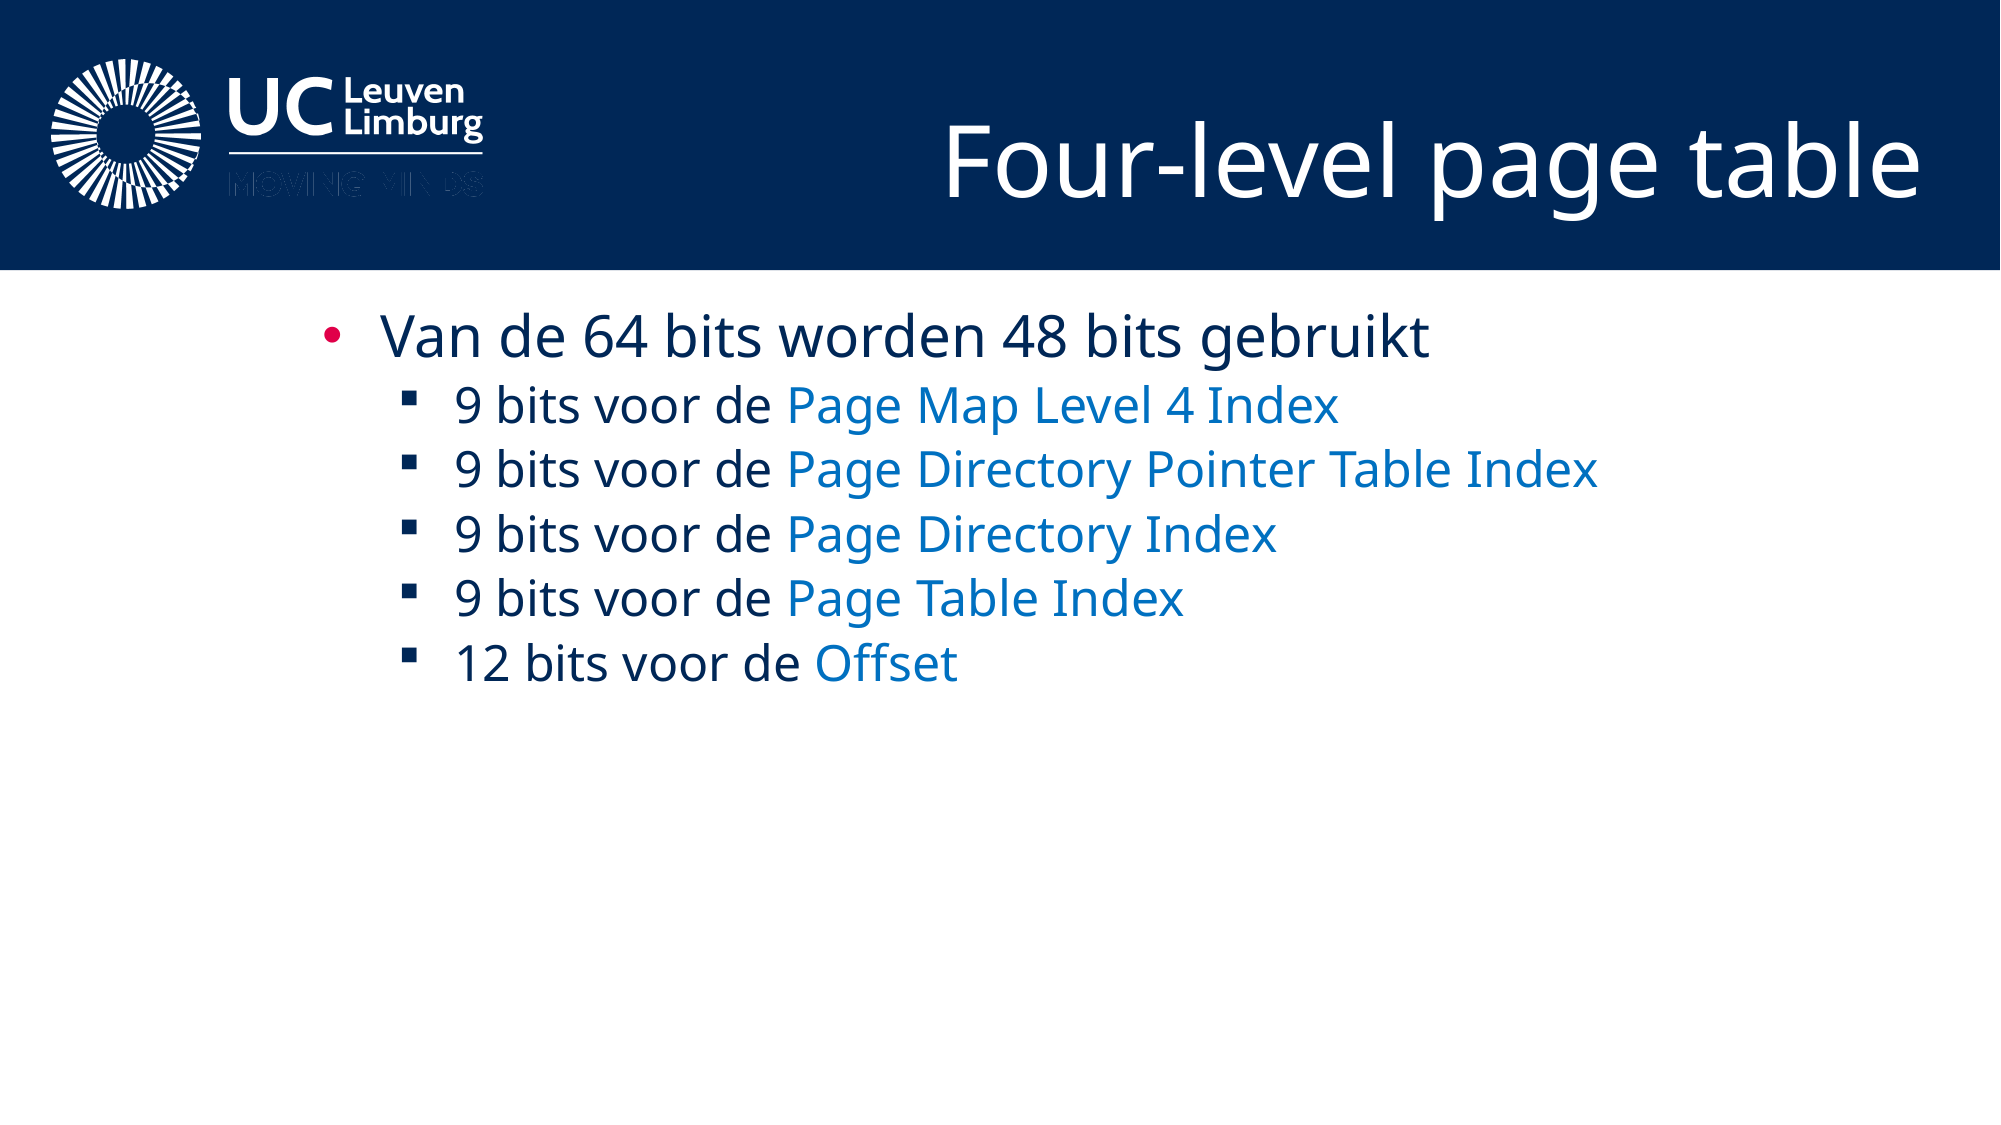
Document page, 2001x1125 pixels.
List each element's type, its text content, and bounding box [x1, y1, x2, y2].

list Van de 64 bits worden 48 bits gebruikt 9 bits voor de Page Map Level 4 Index 9 bits voor de Page Directory Pointer Table Index 9 bits voor de Page Directory Index 9 bits voor de Page Table Index 12 bits voor de Offset [307, 299, 1940, 996]
picture [51, 59, 307, 209]
title Four-level page table [307, 59, 1940, 271]
